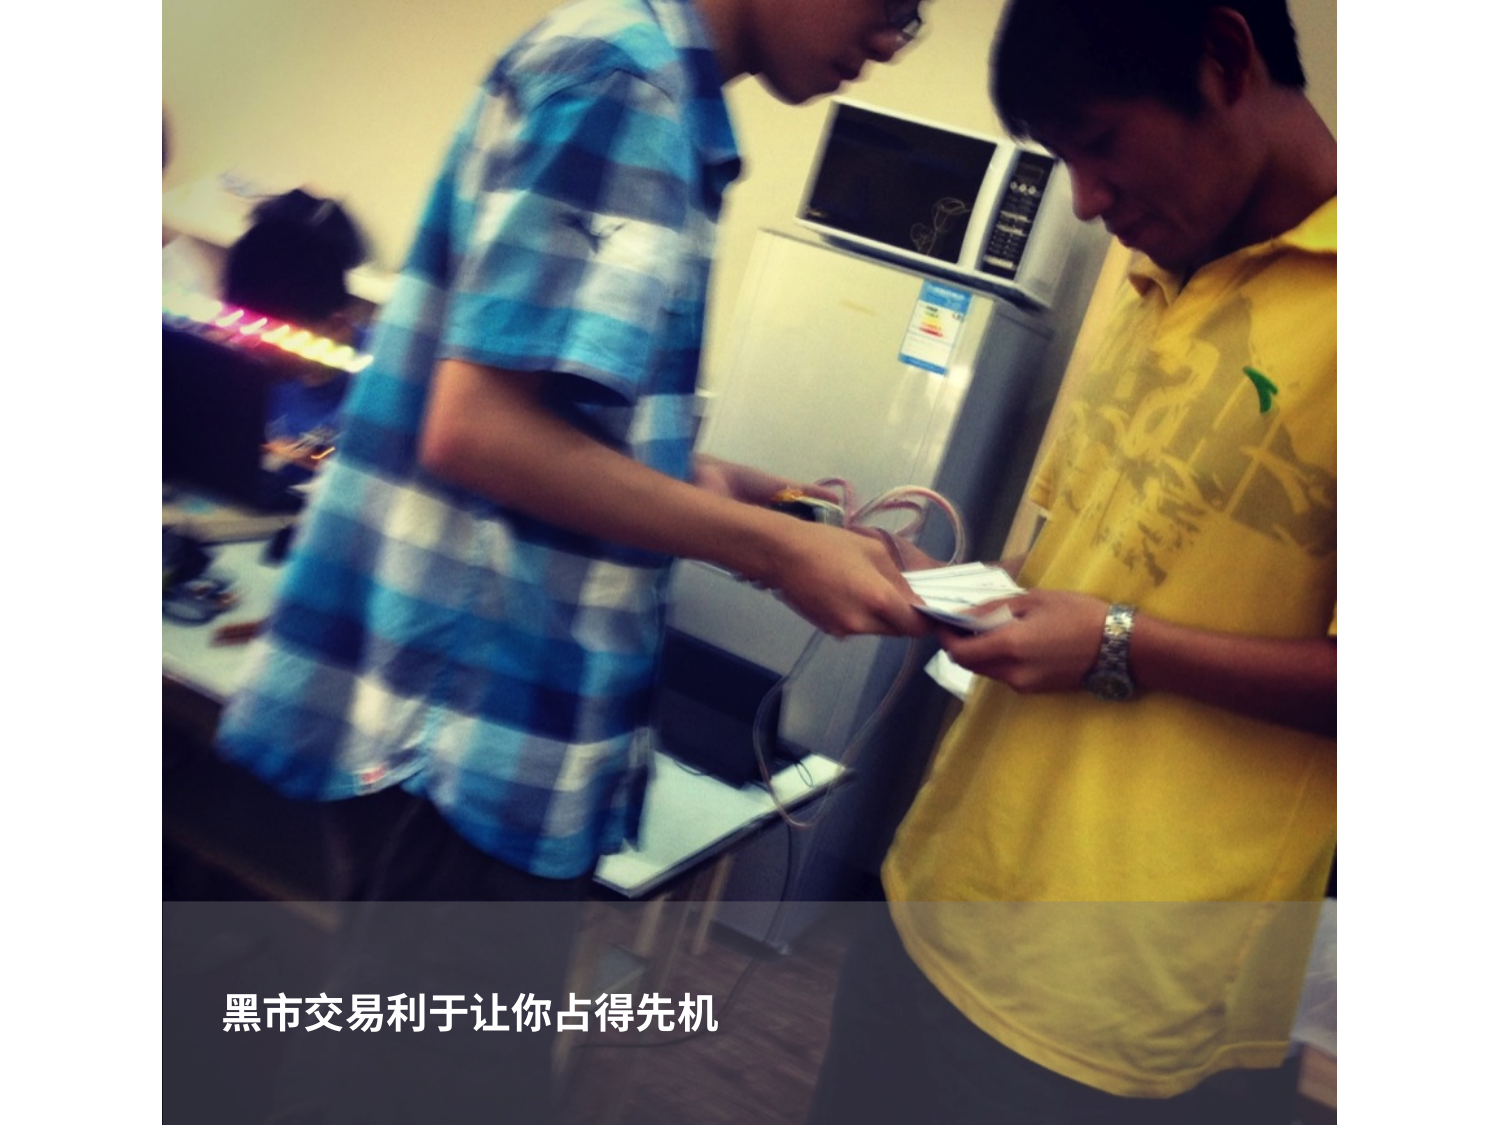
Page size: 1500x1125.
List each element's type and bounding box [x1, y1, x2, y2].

picture [162, 0, 1337, 1125]
